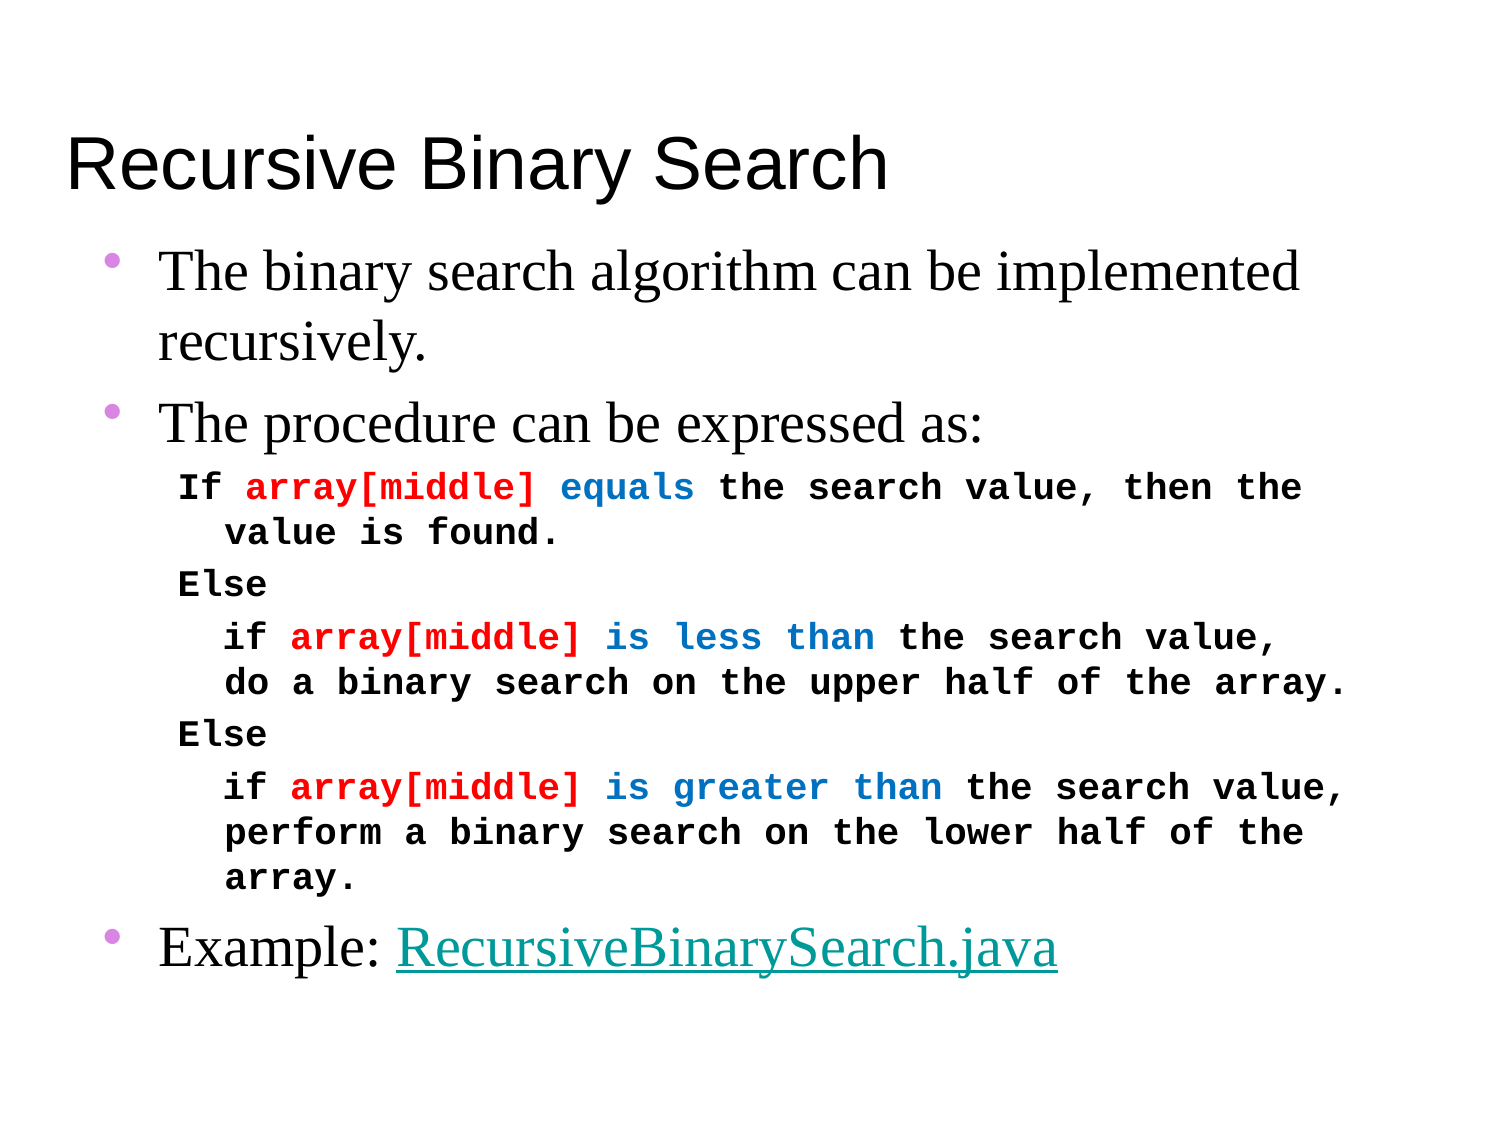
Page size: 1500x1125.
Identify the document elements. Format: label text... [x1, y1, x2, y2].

title Recursive Binary Search [49, 49, 1463, 213]
list The binary search algorithm can be implemented recursively. The procedure can be expressed as: If array[middle] equals the search value, then the value is found. Else if array[middle] is less than the search value, do a binary search on the upper half of the array. Else if array[middle] is greater than the search value, perform a binary search on the lower half of the array. Example: RecursiveBinarySearch.java [87, 224, 1438, 1001]
